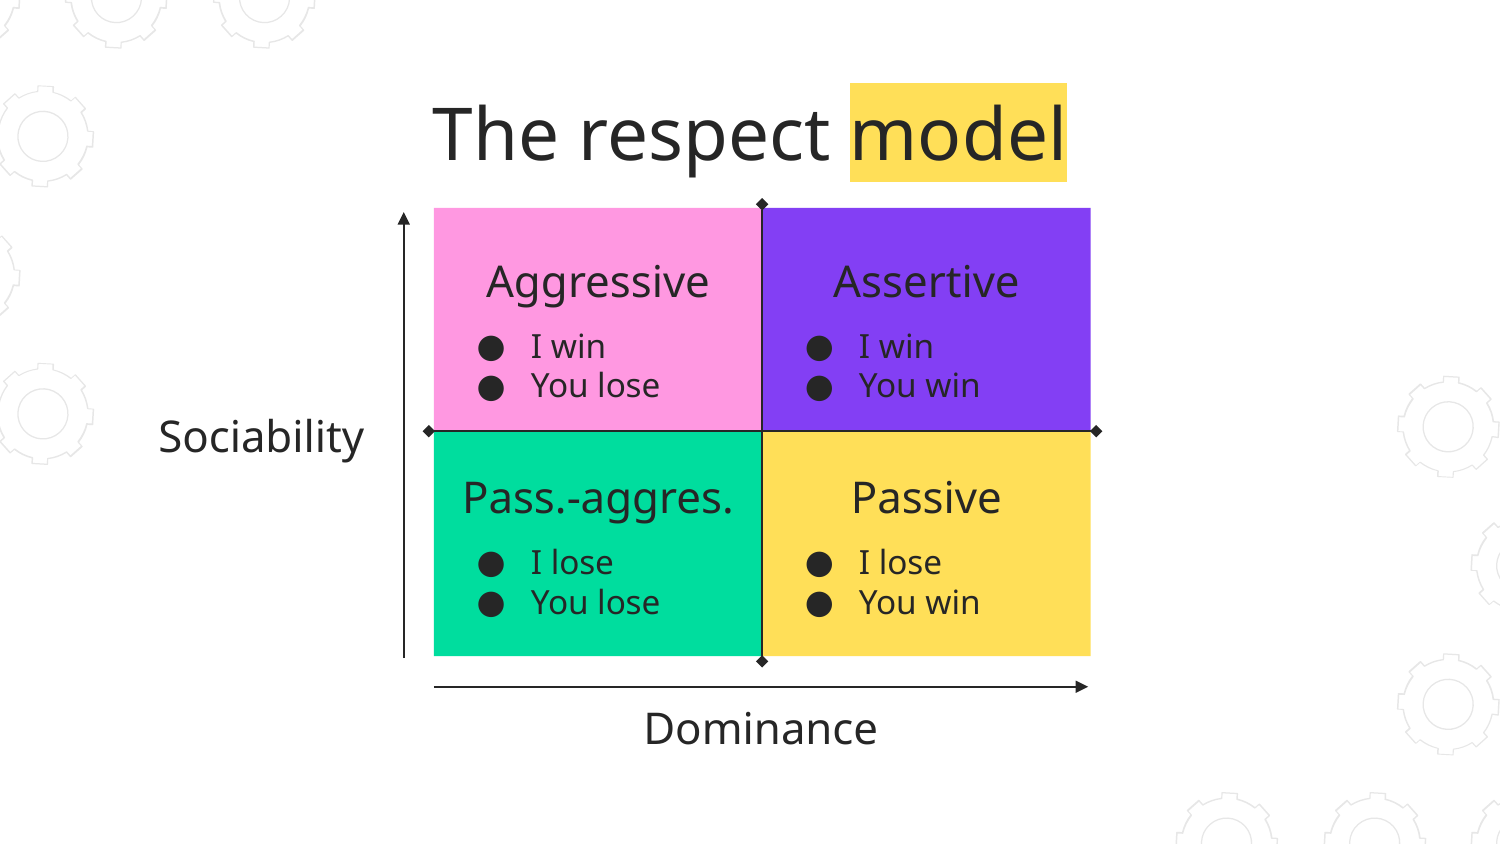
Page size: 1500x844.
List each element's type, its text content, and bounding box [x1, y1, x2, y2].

text_box Aggressive [440, 240, 756, 322]
text_box Assertive [768, 240, 1085, 309]
text_box [433, 207, 761, 430]
text_box Sociability [116, 403, 399, 467]
text_box [763, 440, 1091, 657]
text_box I lose You lose [440, 525, 756, 629]
text_box I win You lose [440, 322, 756, 406]
text_box [763, 433, 1091, 437]
text_box I win You win [768, 309, 1085, 406]
title The respect model [118, 72, 1382, 167]
text_box [763, 207, 1091, 430]
text_box I lose You win [768, 525, 1085, 629]
text_box Pass.-aggres. [440, 456, 756, 525]
text_box Passive [768, 456, 1085, 525]
text_box Dominance [616, 695, 906, 759]
text_box [433, 440, 761, 657]
text_box [433, 433, 761, 437]
